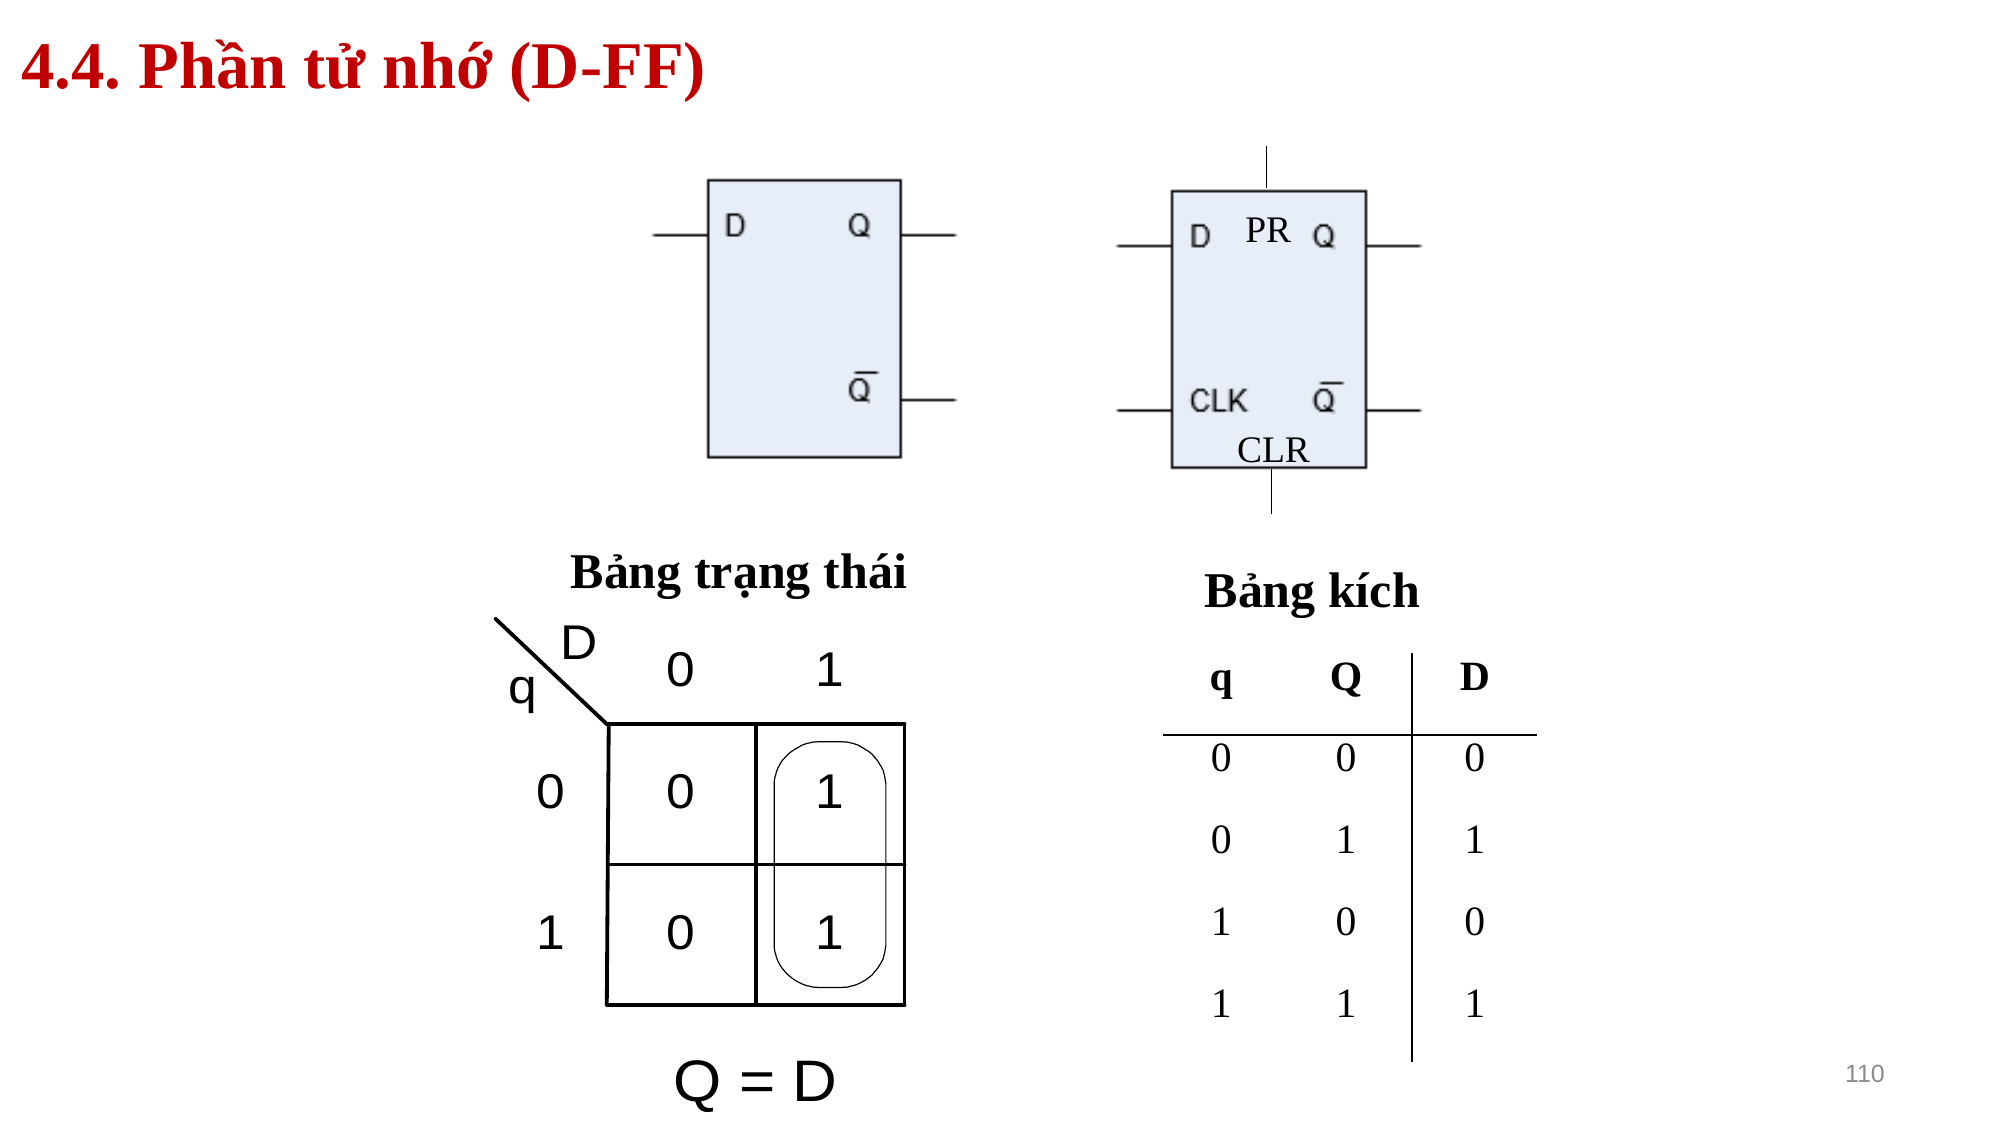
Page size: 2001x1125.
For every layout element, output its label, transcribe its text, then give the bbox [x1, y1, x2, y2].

table_cell 0 [1280, 899, 1411, 980]
table_header Q [1280, 653, 1411, 734]
table_cell 0 [1413, 736, 1537, 817]
text_box Bảng kích [1149, 549, 1475, 625]
table_cell 1 [1413, 817, 1537, 899]
table_cell 1 [1280, 980, 1411, 1062]
table_cell 0 [1163, 736, 1280, 817]
picture [639, 134, 985, 483]
table_header D [1413, 653, 1537, 734]
table_cell 0 [1413, 899, 1537, 980]
table_cell 1 [1163, 980, 1280, 1062]
table_cell 0 [1280, 736, 1411, 817]
table_header q [1163, 653, 1280, 734]
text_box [487, 602, 913, 1125]
title 4.4. Phần tử nhớ (D-FF) [6, 21, 1357, 103]
table_cell 1 [1163, 899, 1280, 980]
table_cell 1 [1280, 817, 1411, 899]
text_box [1094, 145, 1476, 514]
slide_number 110 [1433, 1042, 1900, 1103]
table_cell 0 [1163, 817, 1280, 899]
table_cell 1 [1413, 980, 1537, 1062]
text_box Bảng trạng thái [520, 531, 958, 607]
